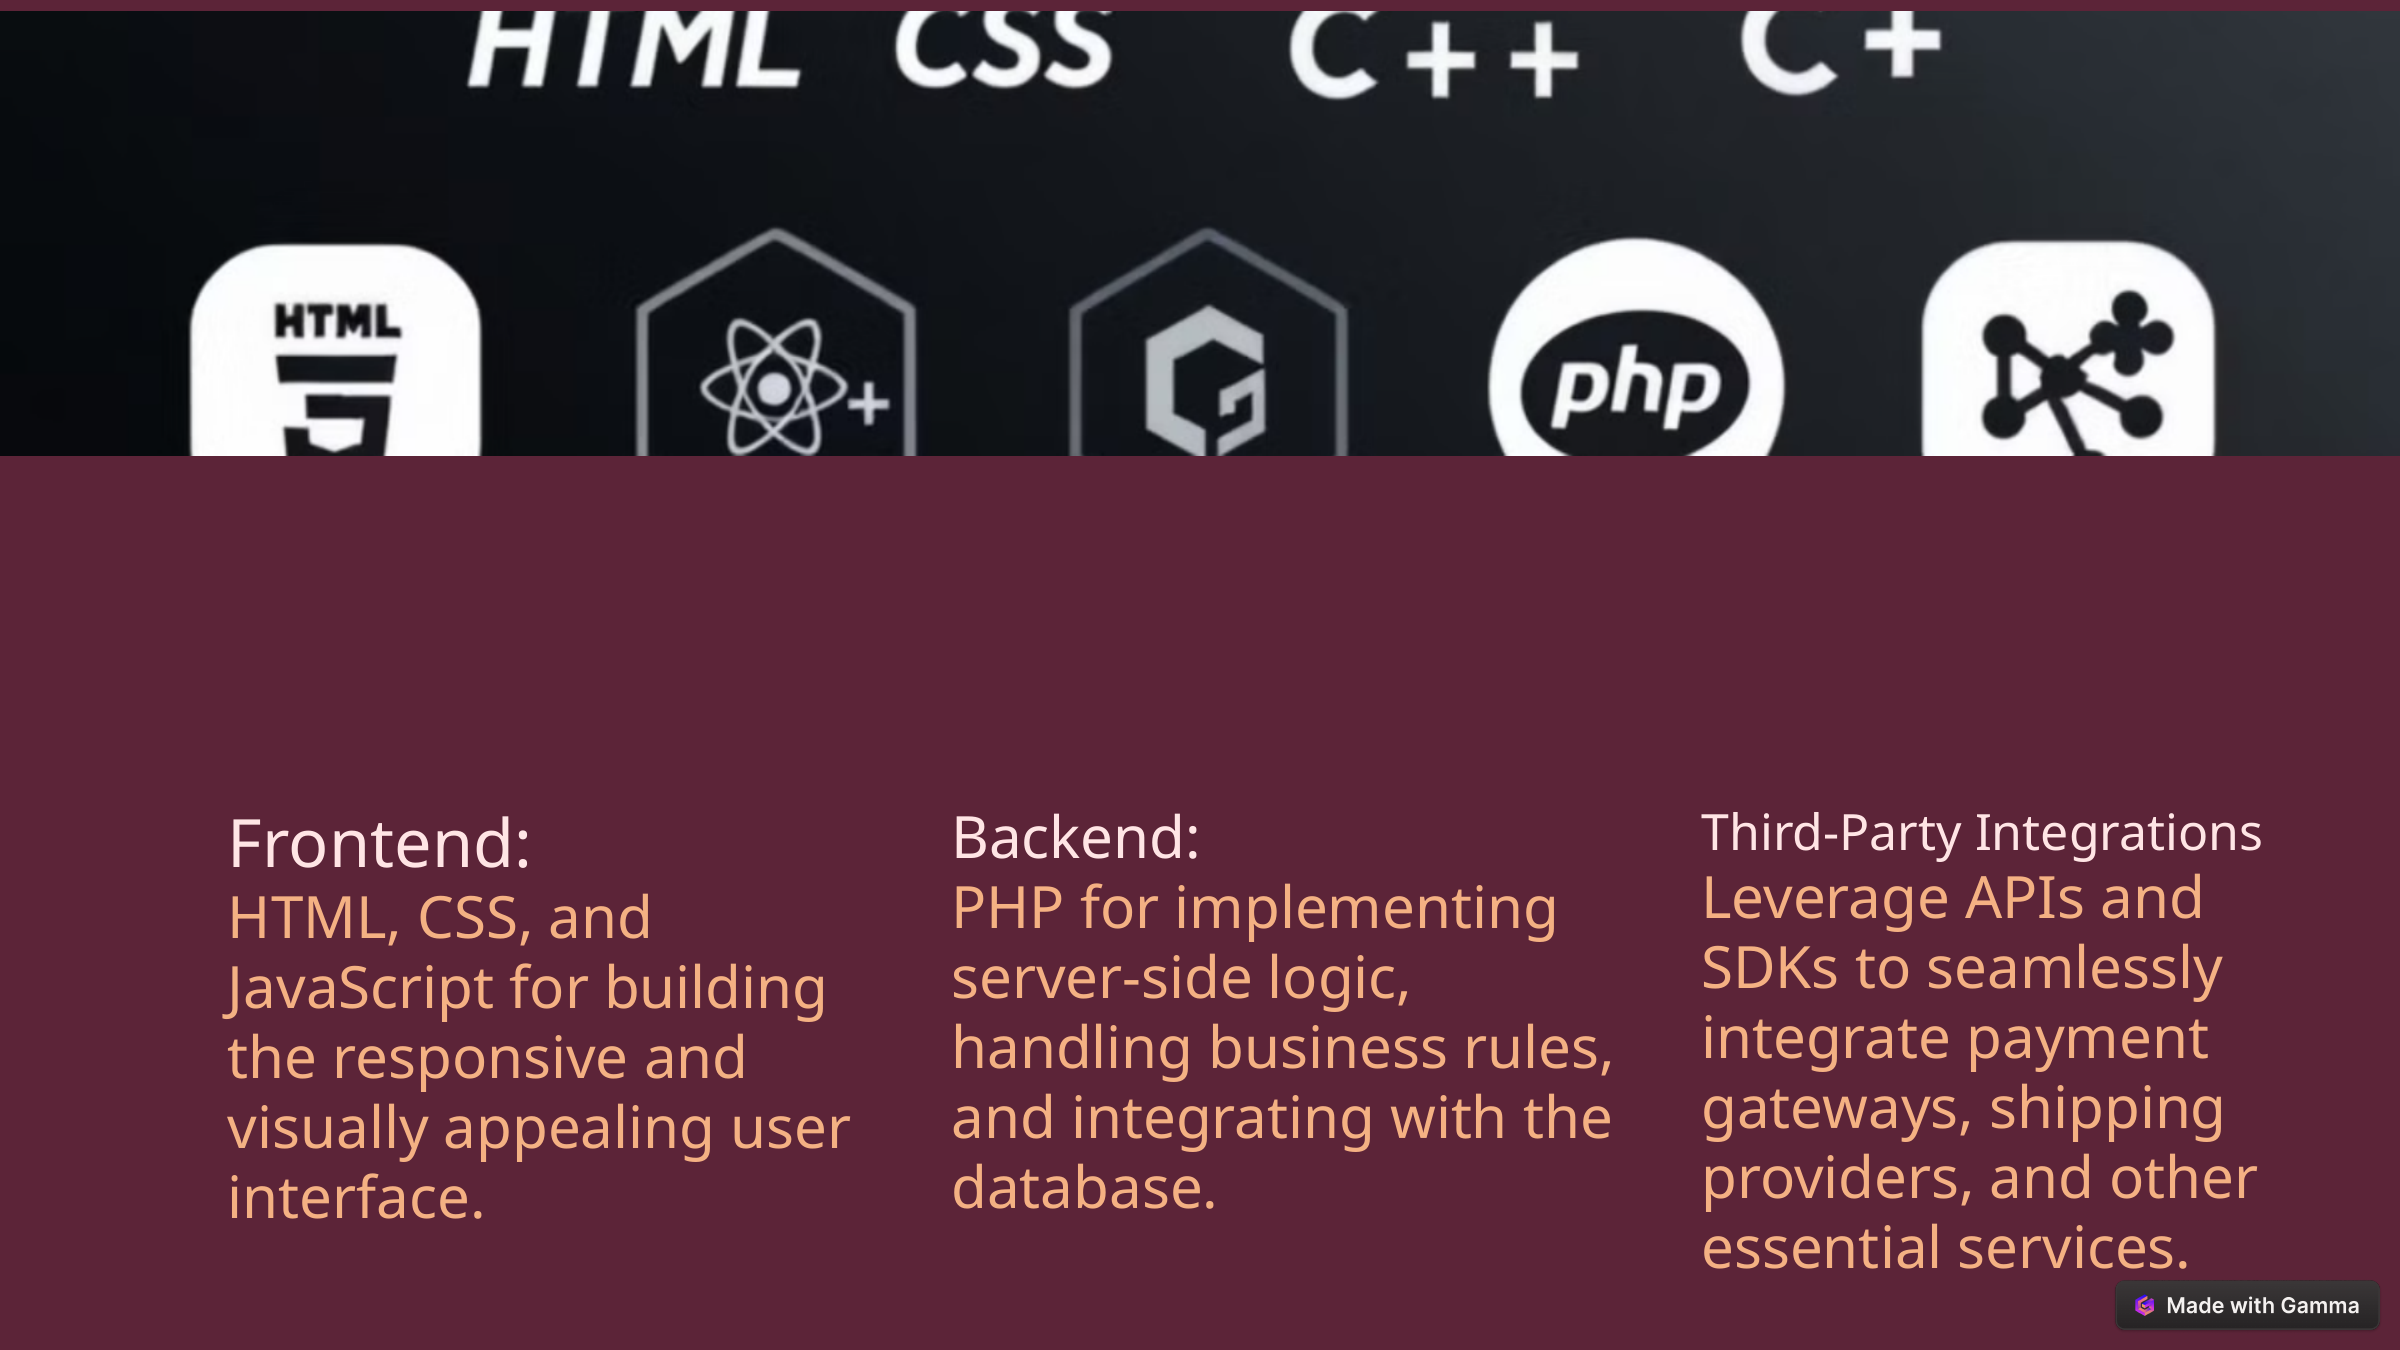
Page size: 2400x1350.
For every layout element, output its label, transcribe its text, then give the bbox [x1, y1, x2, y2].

picture [0, 11, 2400, 456]
picture [2106, 1271, 2389, 1339]
text_box Frontend: HTML, CSS, and JavaScript for building the responsive and visually appealing user interface. [213, 793, 877, 1283]
text_box Third-Party Integrations Leverage APIs and SDKs to seamlessly integrate payment gateways, shipping providers, and other essential services. [1686, 793, 2357, 1333]
text_box Backend: PHP for implementing server-side logic, handling business rules, and integrating with the database. [936, 793, 1644, 1273]
